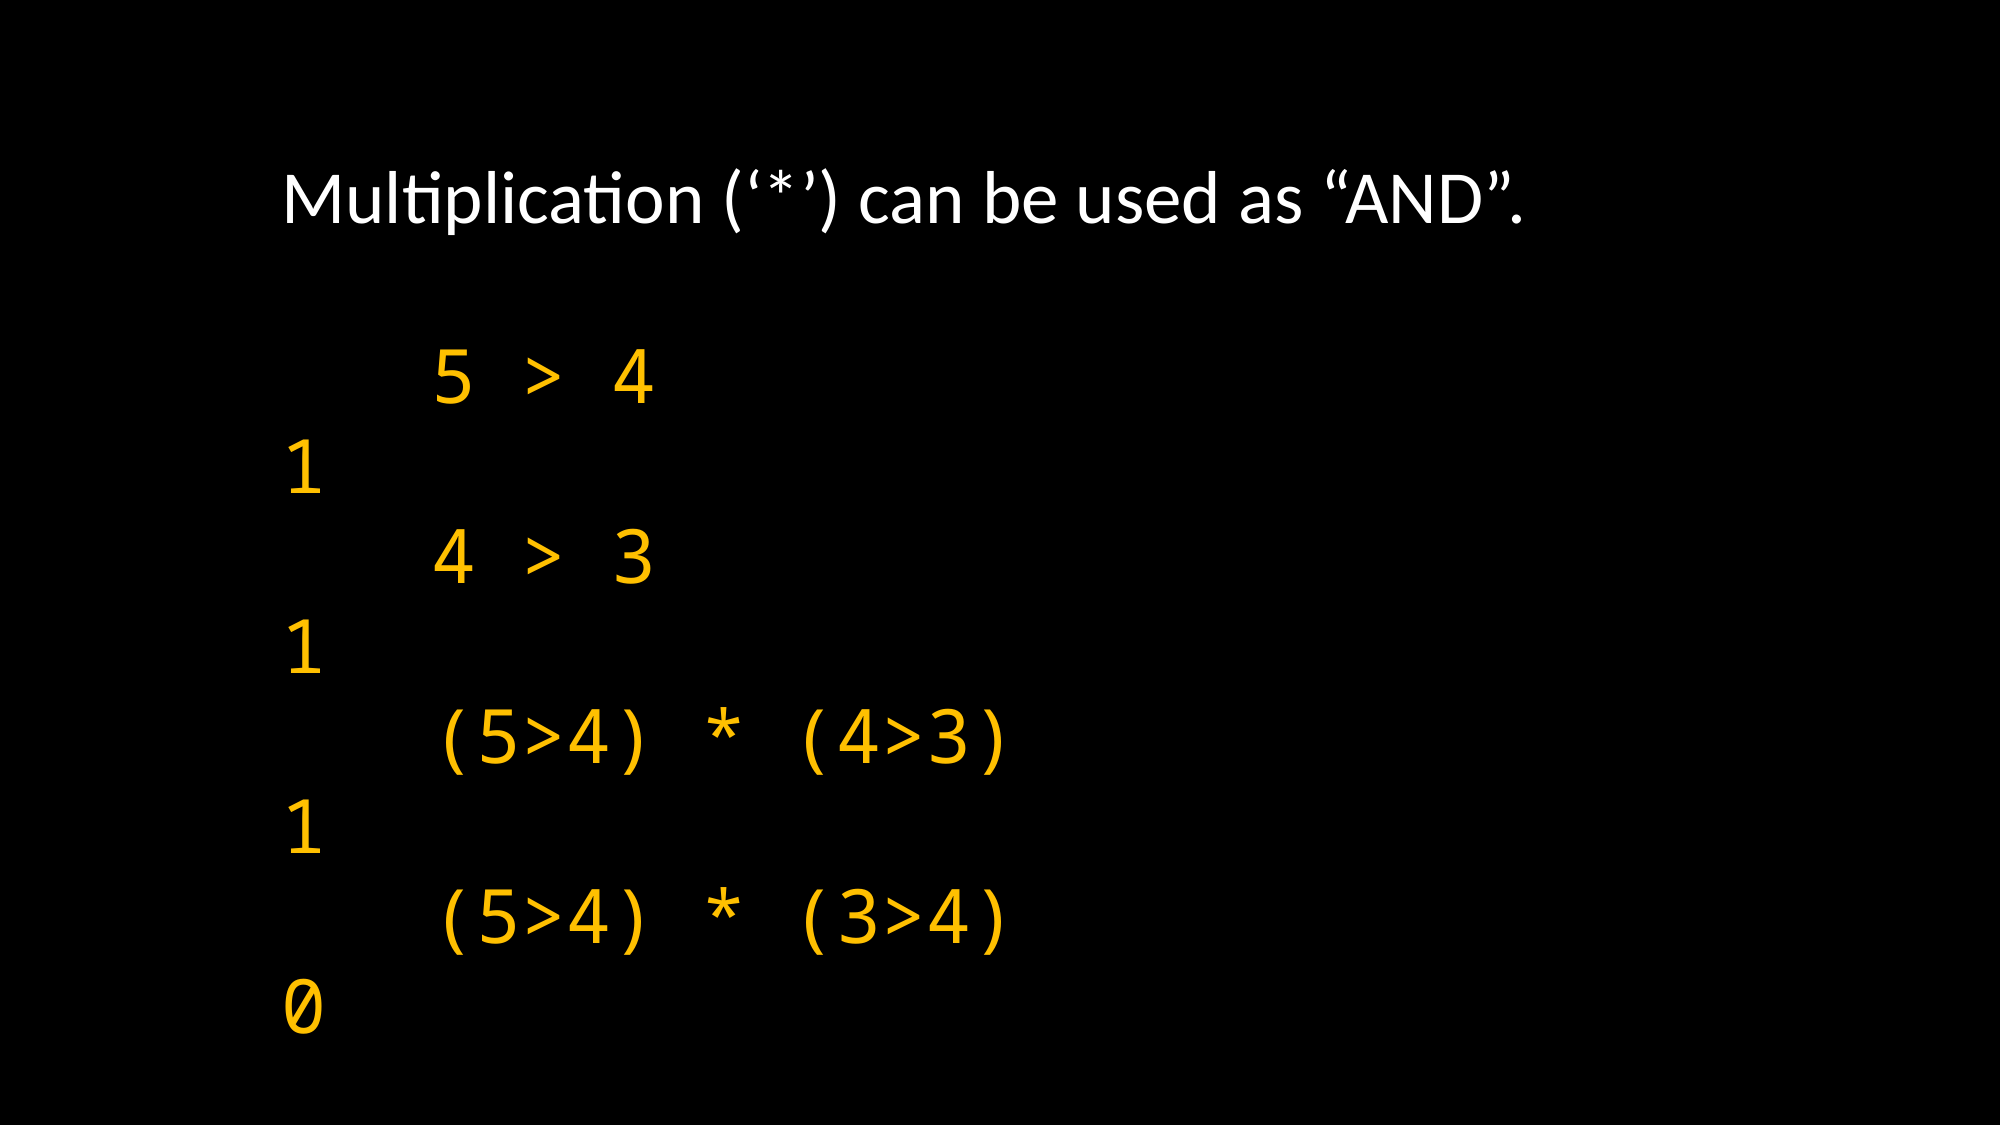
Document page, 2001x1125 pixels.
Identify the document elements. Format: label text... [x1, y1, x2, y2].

text_box Multiplication (‘*’) can be used as “AND”. [266, 141, 1567, 247]
text_box 5 > 4 1 4 > 3 1 (5>4) * (4>3) 1 (5>4) * (3>4) 0 [266, 321, 1900, 1057]
